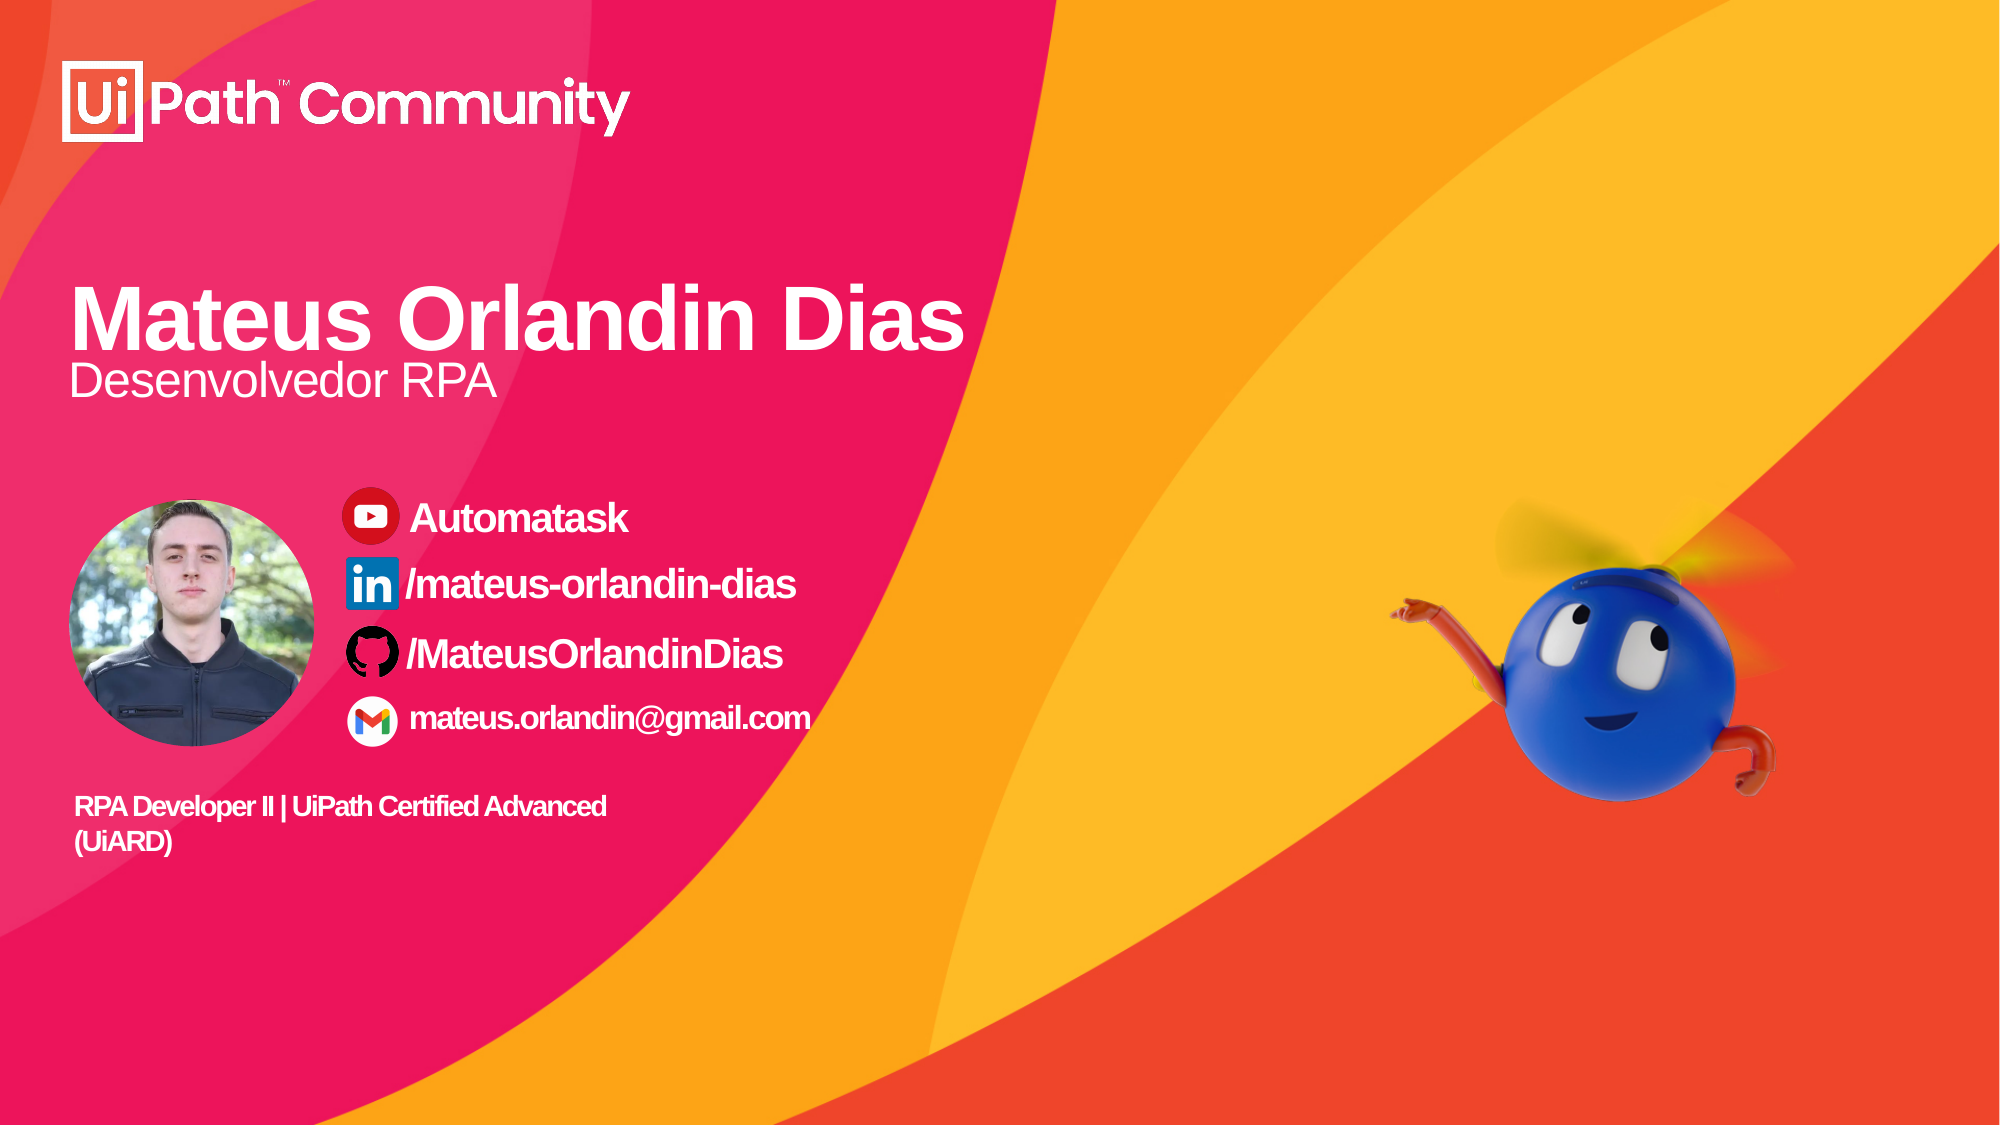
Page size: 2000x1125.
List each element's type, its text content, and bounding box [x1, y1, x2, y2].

title Mateus Orlandin Dias [69, 279, 1326, 369]
text_box RPA Developer II | UiPath Certified Advanced (UiARD) [74, 786, 706, 1035]
text_box Automatask [420, 490, 888, 545]
text_box /mateus-orlandin-dias [405, 556, 885, 611]
subtitle Desenvolvedor RPA [68, 356, 1324, 605]
text_box mateus.orlandin@gmail.com [408, 695, 1003, 750]
picture [0, 0, 2000, 1125]
text_box /MateusOrlandinDias [406, 626, 886, 681]
